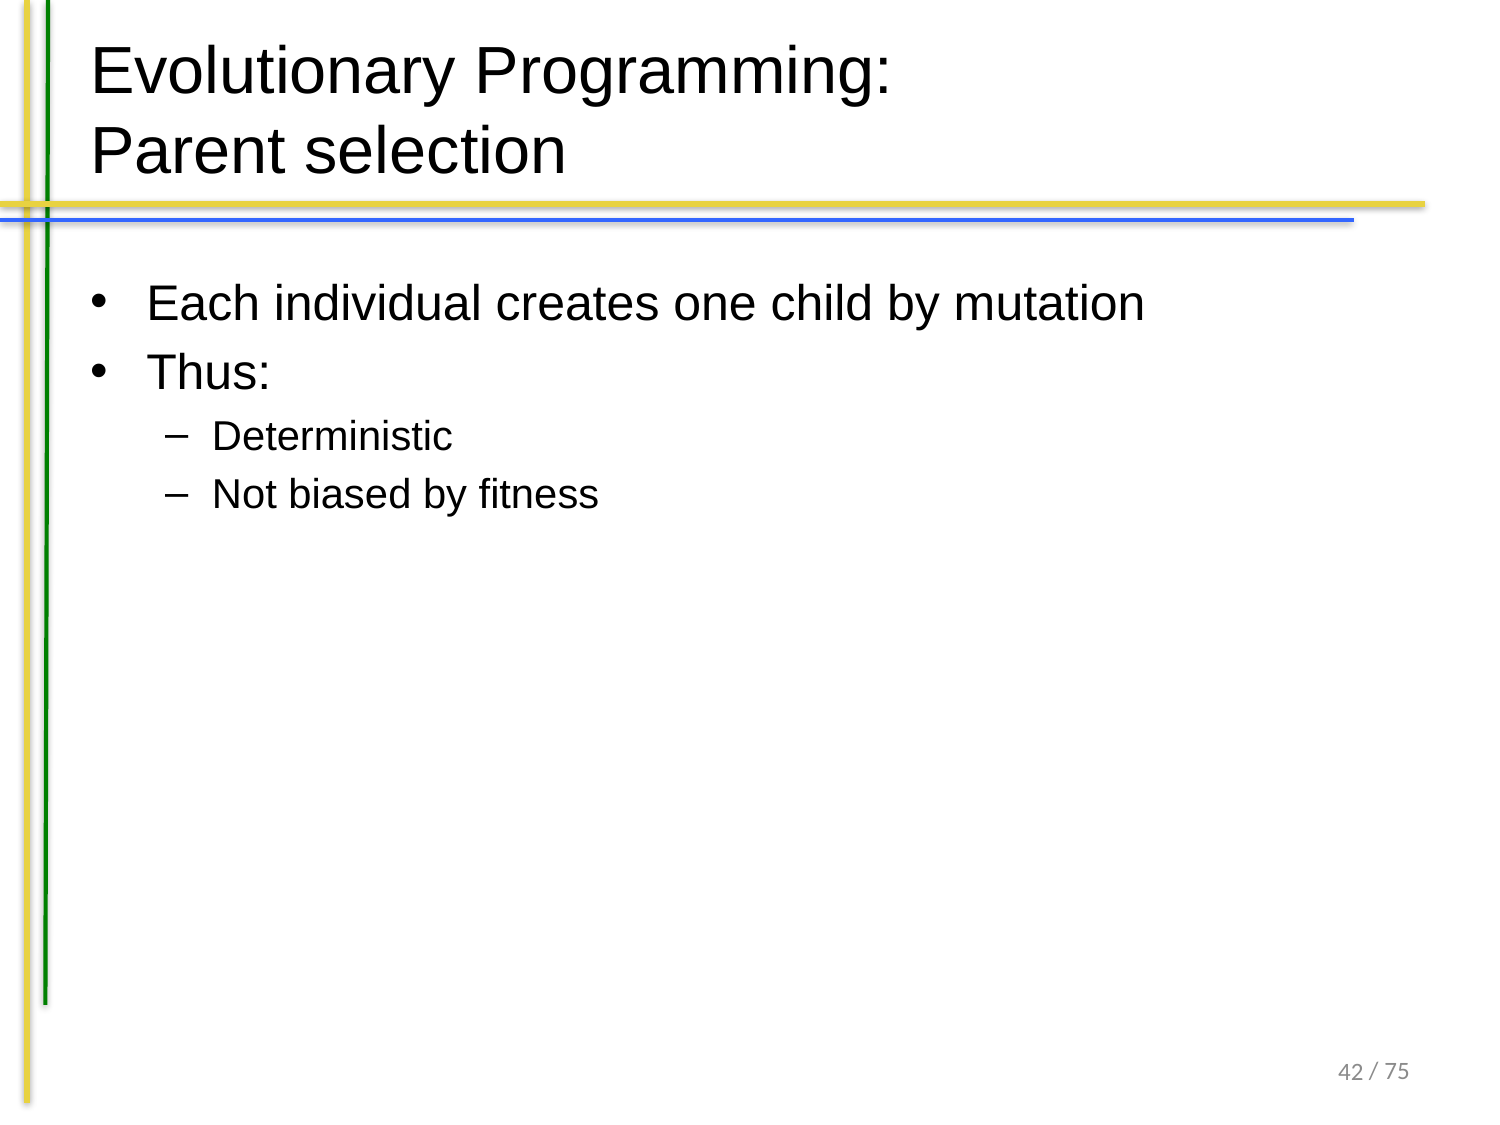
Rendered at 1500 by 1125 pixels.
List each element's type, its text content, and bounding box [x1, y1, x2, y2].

list Each individual creates one child by mutation Thus: Deterministic Not biased by fitness [75, 262, 1425, 1005]
slide_number 42 [1253, 1040, 1379, 1100]
title Evolutionary Programming: Parent selection [75, 12, 1425, 201]
